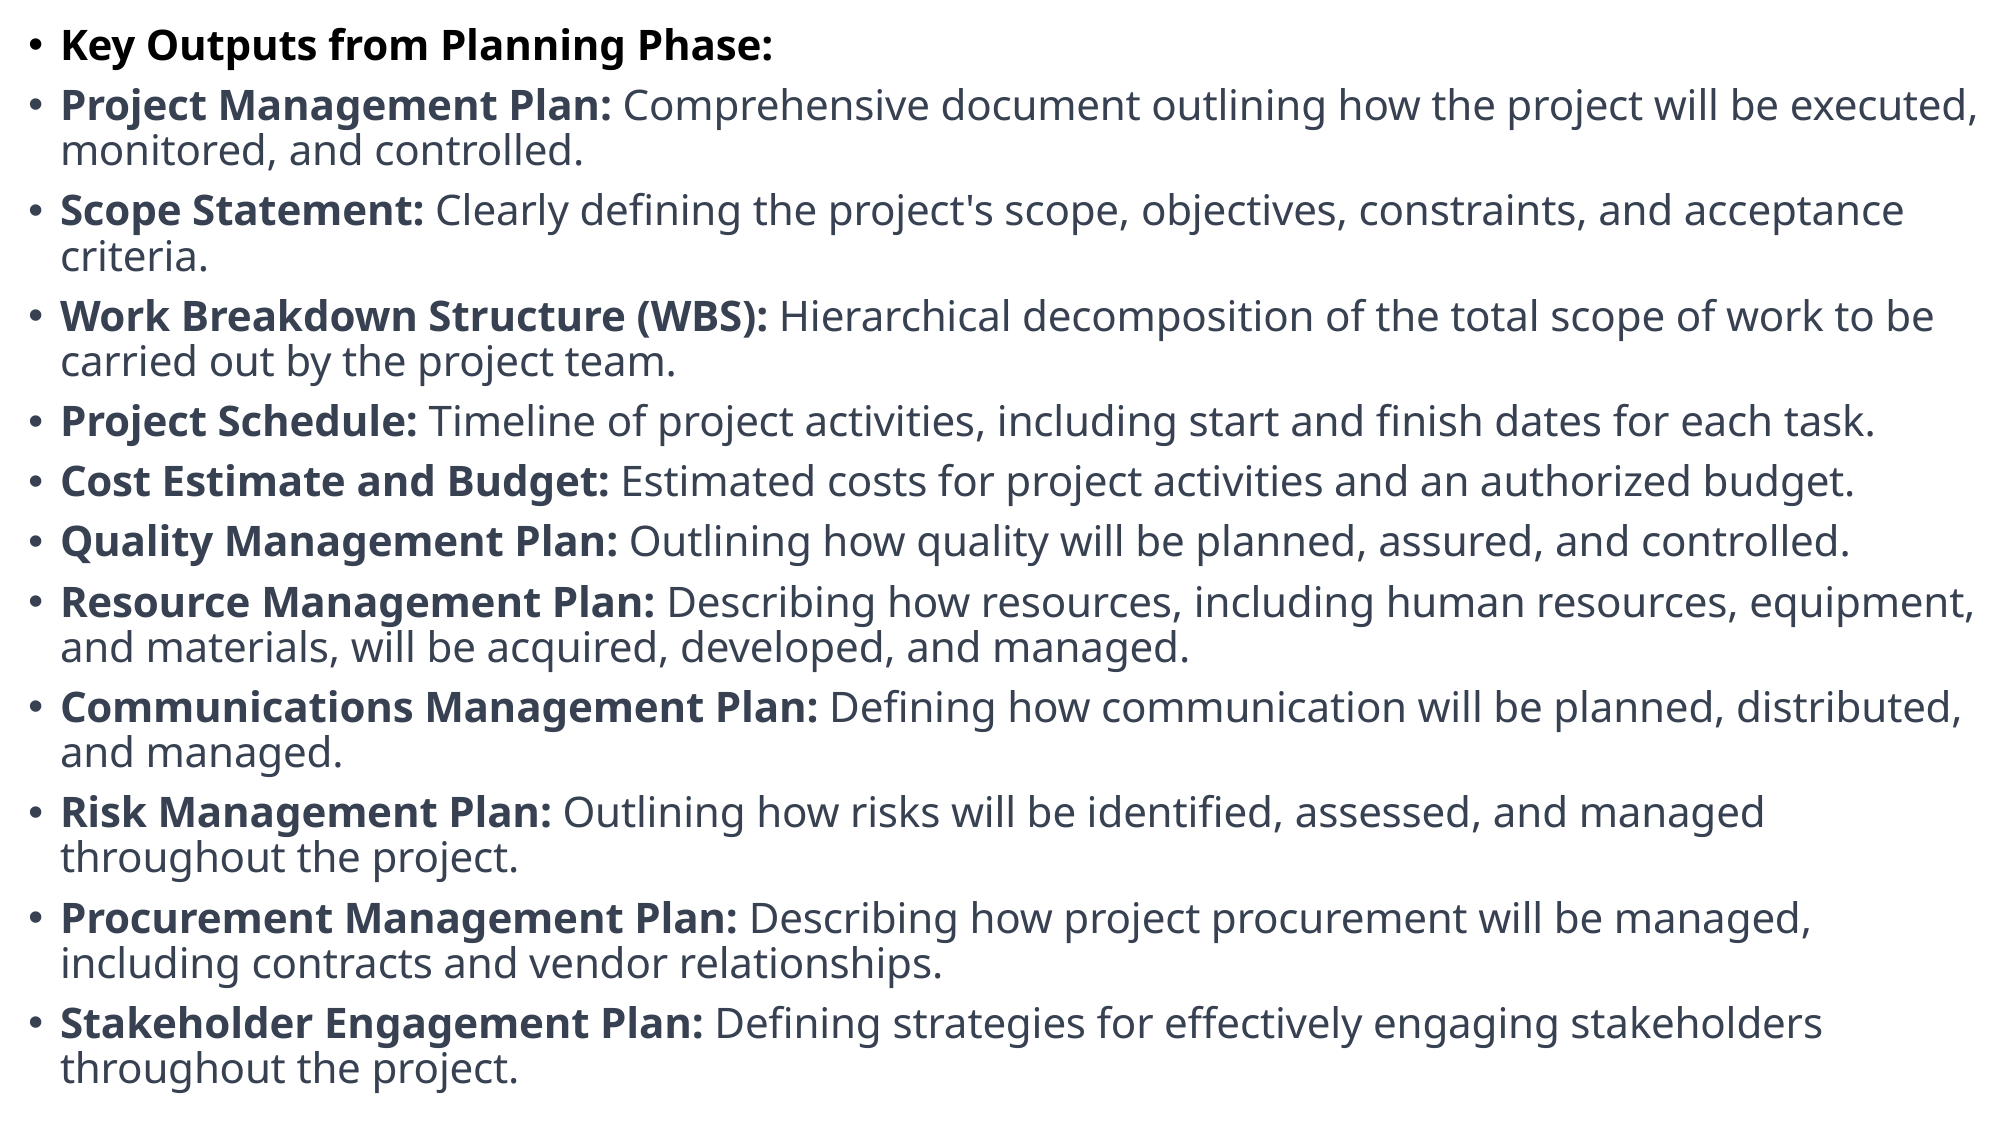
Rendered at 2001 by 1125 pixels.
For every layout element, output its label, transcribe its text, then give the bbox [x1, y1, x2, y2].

list Key Outputs from Planning Phase: Project Management Plan: Comprehensive document outlining how the project will be executed, monitored, and controlled. Scope Statement: Clearly defining the project's scope, objectives, constraints, and acceptance criteria. Work Breakdown Structure (WBS): Hierarchical decomposition of the total scope of work to be carried out by the project team. Project Schedule: Timeline of project activities, including start and finish dates for each task. Cost Estimate and Budget: Estimated costs for project activities and an authorized budget. Quality Management Plan: Outlining how quality will be planned, assured, and controlled. Resource Management Plan: Describing how resources, including human resources, equipment, and materials, will be acquired, developed, and managed. Communications Management Plan: Defining how communication will be planned, distributed, and managed. Risk Management Plan: Outlining how risks will be identified, assessed, and managed throughout the project. Procurement Management Plan: Describing how project procurement will be managed, including contracts and vendor relationships. Stakeholder Engagement Plan: Defining strategies for effectively engaging stakeholders throughout the project. [13, 16, 2000, 1125]
